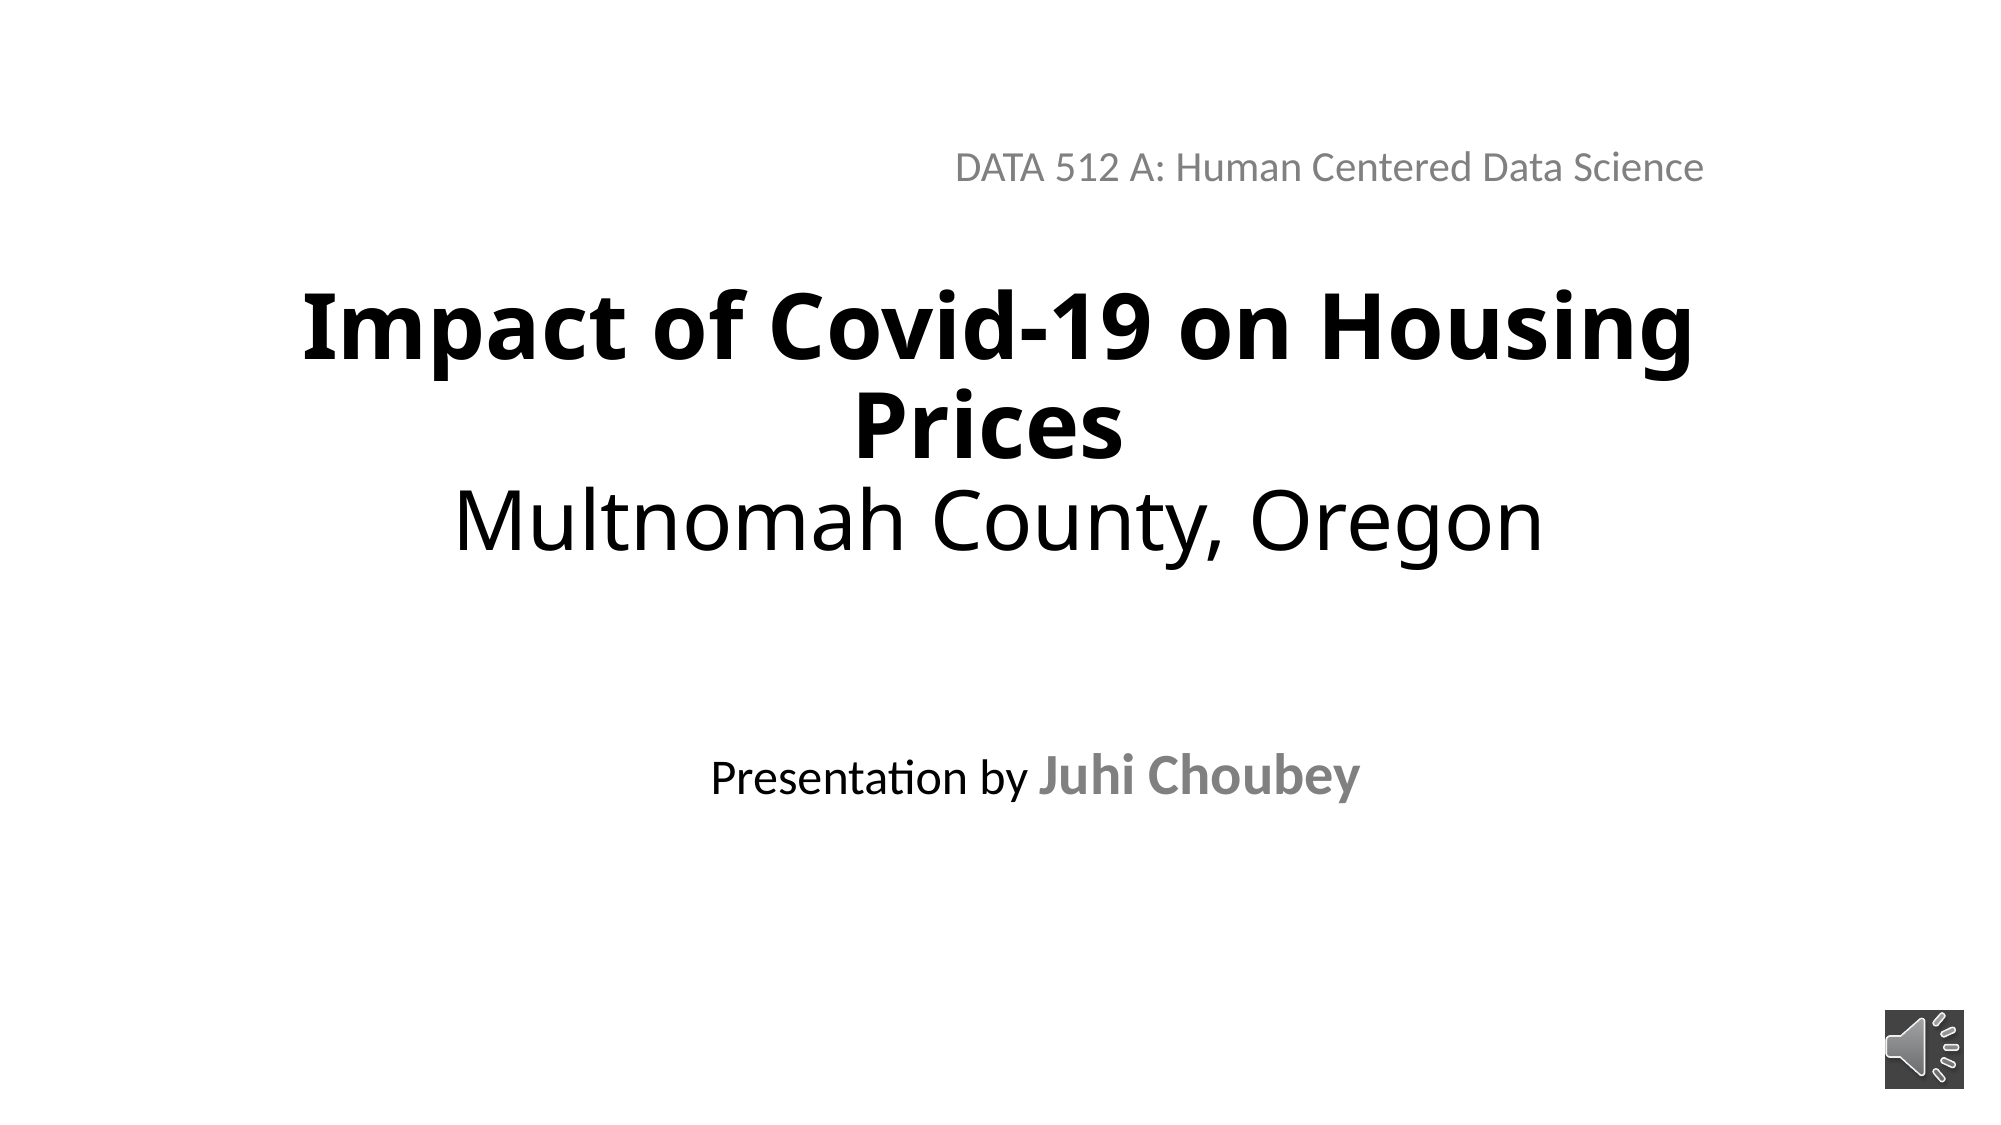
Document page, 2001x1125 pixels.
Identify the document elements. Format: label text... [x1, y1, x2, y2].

title Impact of Covid-19 on Housing Prices Multnomah County, Oregon [249, 184, 1750, 576]
picture [1884, 1009, 1965, 1090]
subtitle Presentation by Juhi Choubey [666, 737, 1376, 832]
text_box DATA 512 A: Human Centered Data Science [910, 136, 1750, 232]
